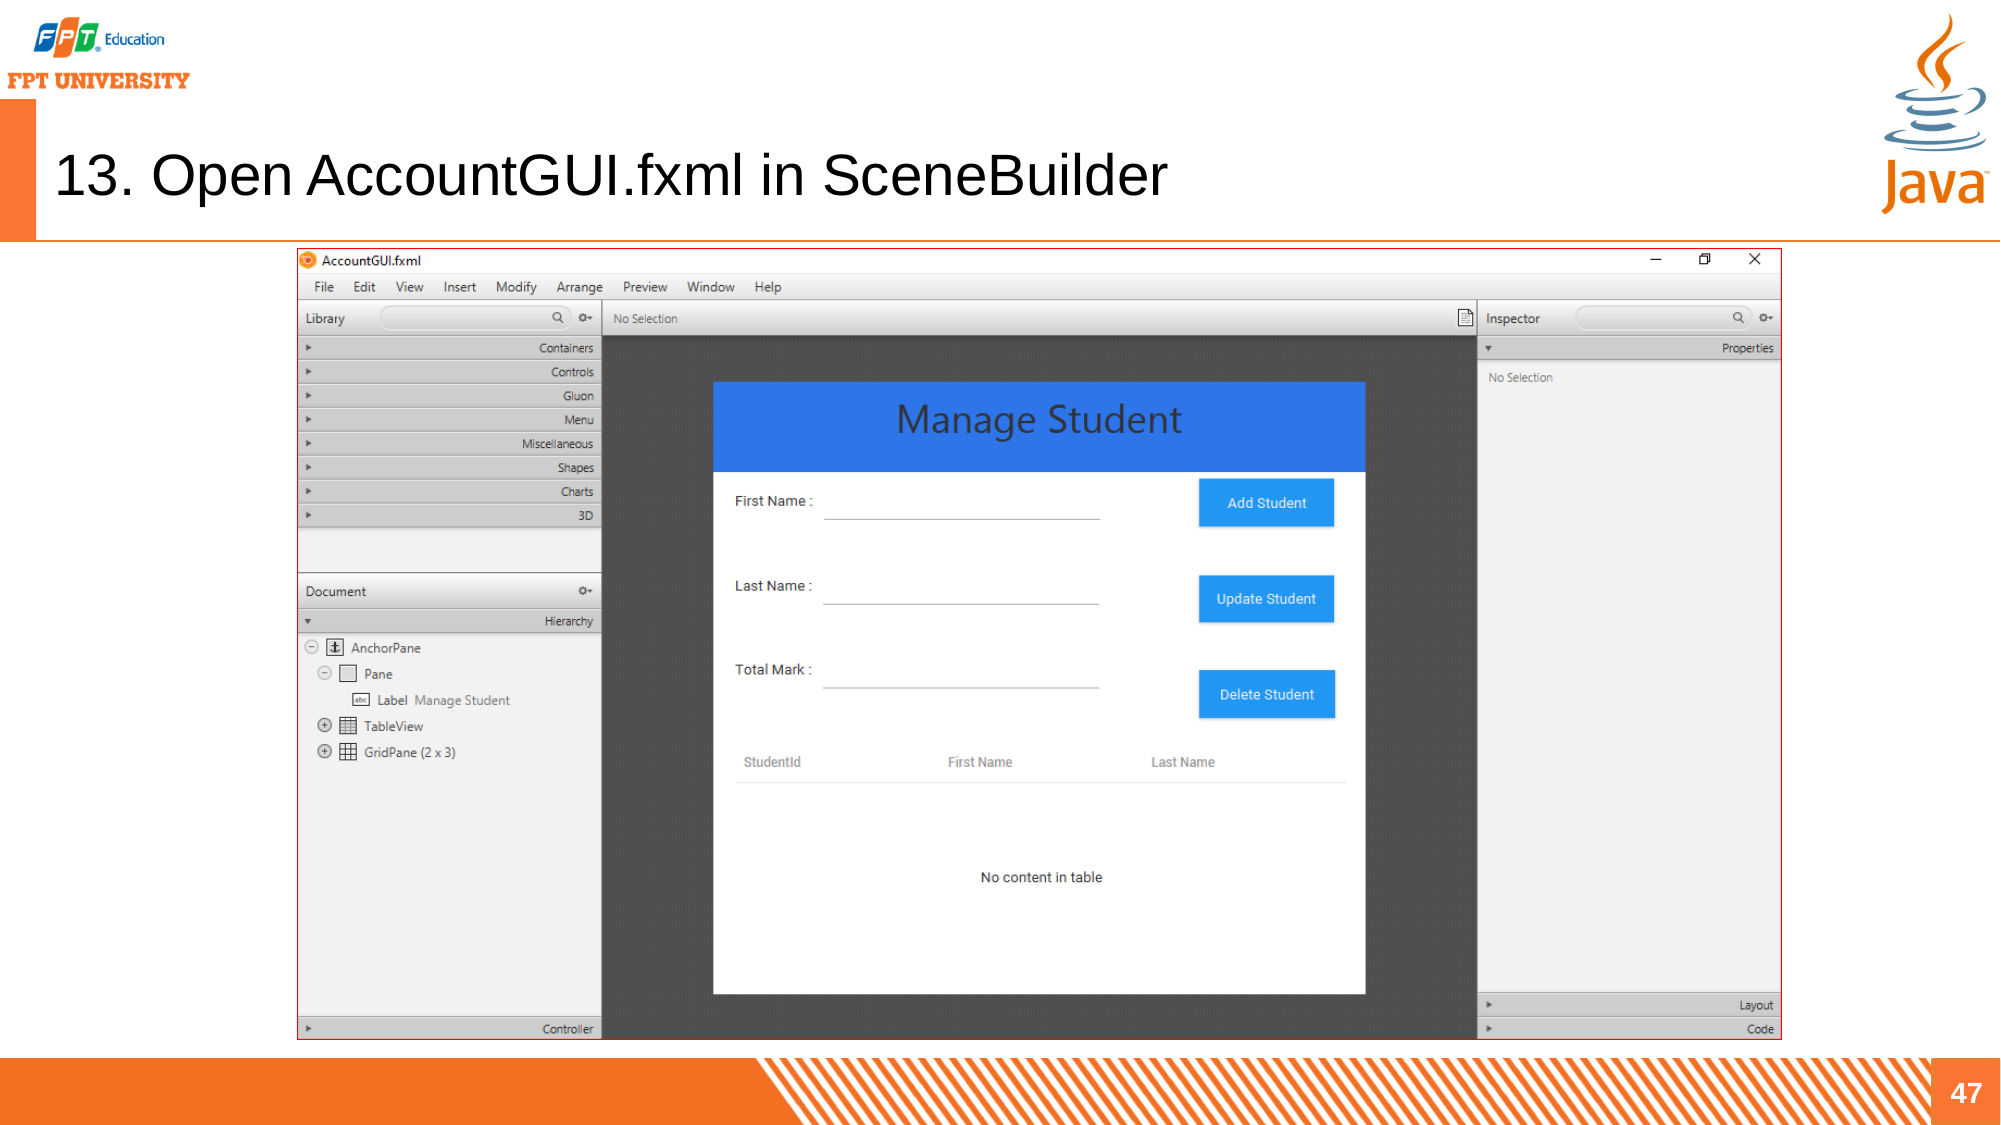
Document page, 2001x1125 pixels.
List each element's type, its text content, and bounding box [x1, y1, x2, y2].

picture [1868, 4, 2000, 226]
picture [297, 248, 1782, 1040]
title 13. Open AccountGUI.fxml in SceneBuilder [39, 123, 1872, 230]
slide_number 47 [1933, 1059, 2000, 1124]
picture [0, 2, 197, 99]
picture [0, 1058, 1934, 1125]
